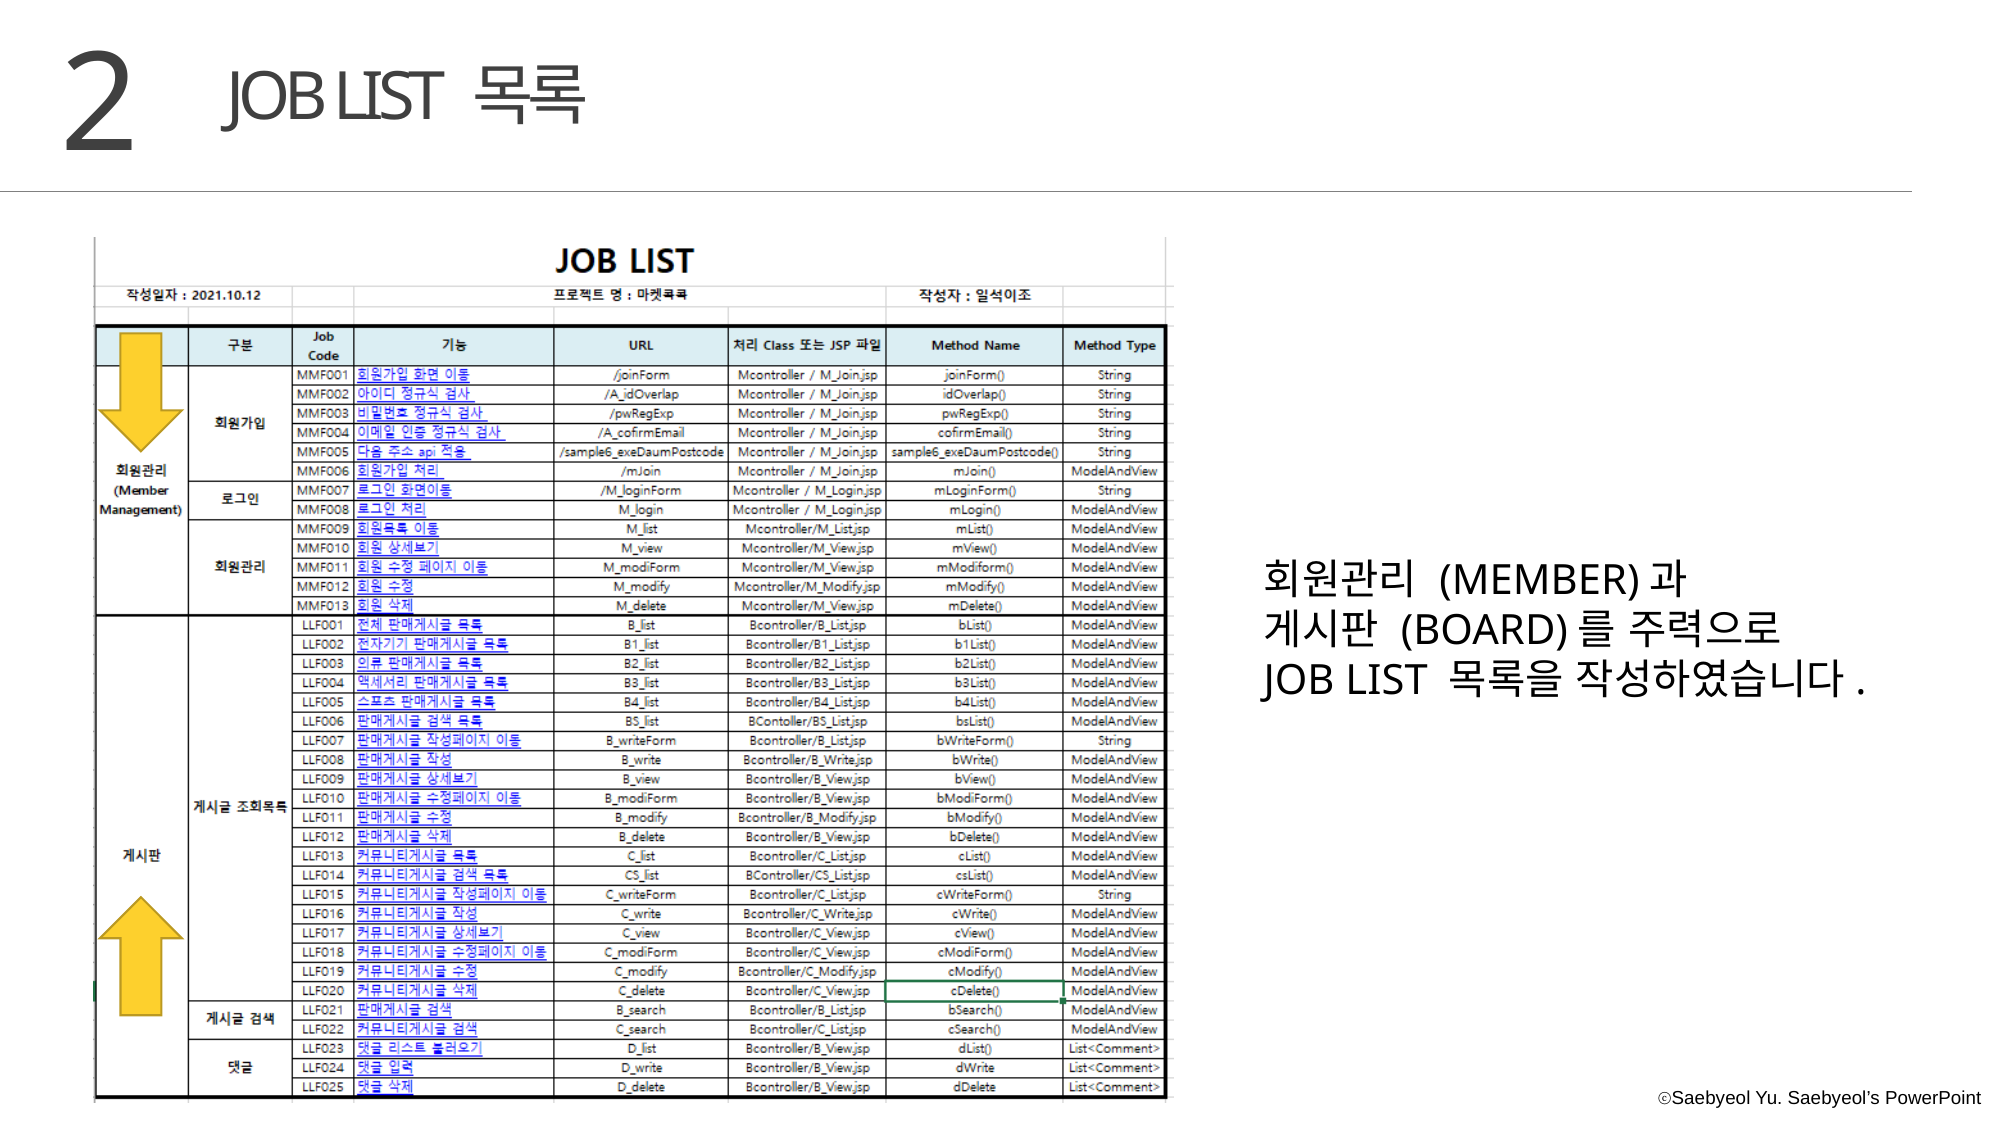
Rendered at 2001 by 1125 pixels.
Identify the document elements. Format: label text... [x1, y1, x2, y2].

text_box JOB LIST 목록 [212, 45, 605, 141]
text_box 2 [45, 5, 155, 186]
text_box 회원관리 (MEMBER)과 게시판 (BOARD)를 주력으로 JOB LIST 목록을 작성하였습니다. [1248, 545, 1882, 711]
picture [93, 237, 1174, 1103]
